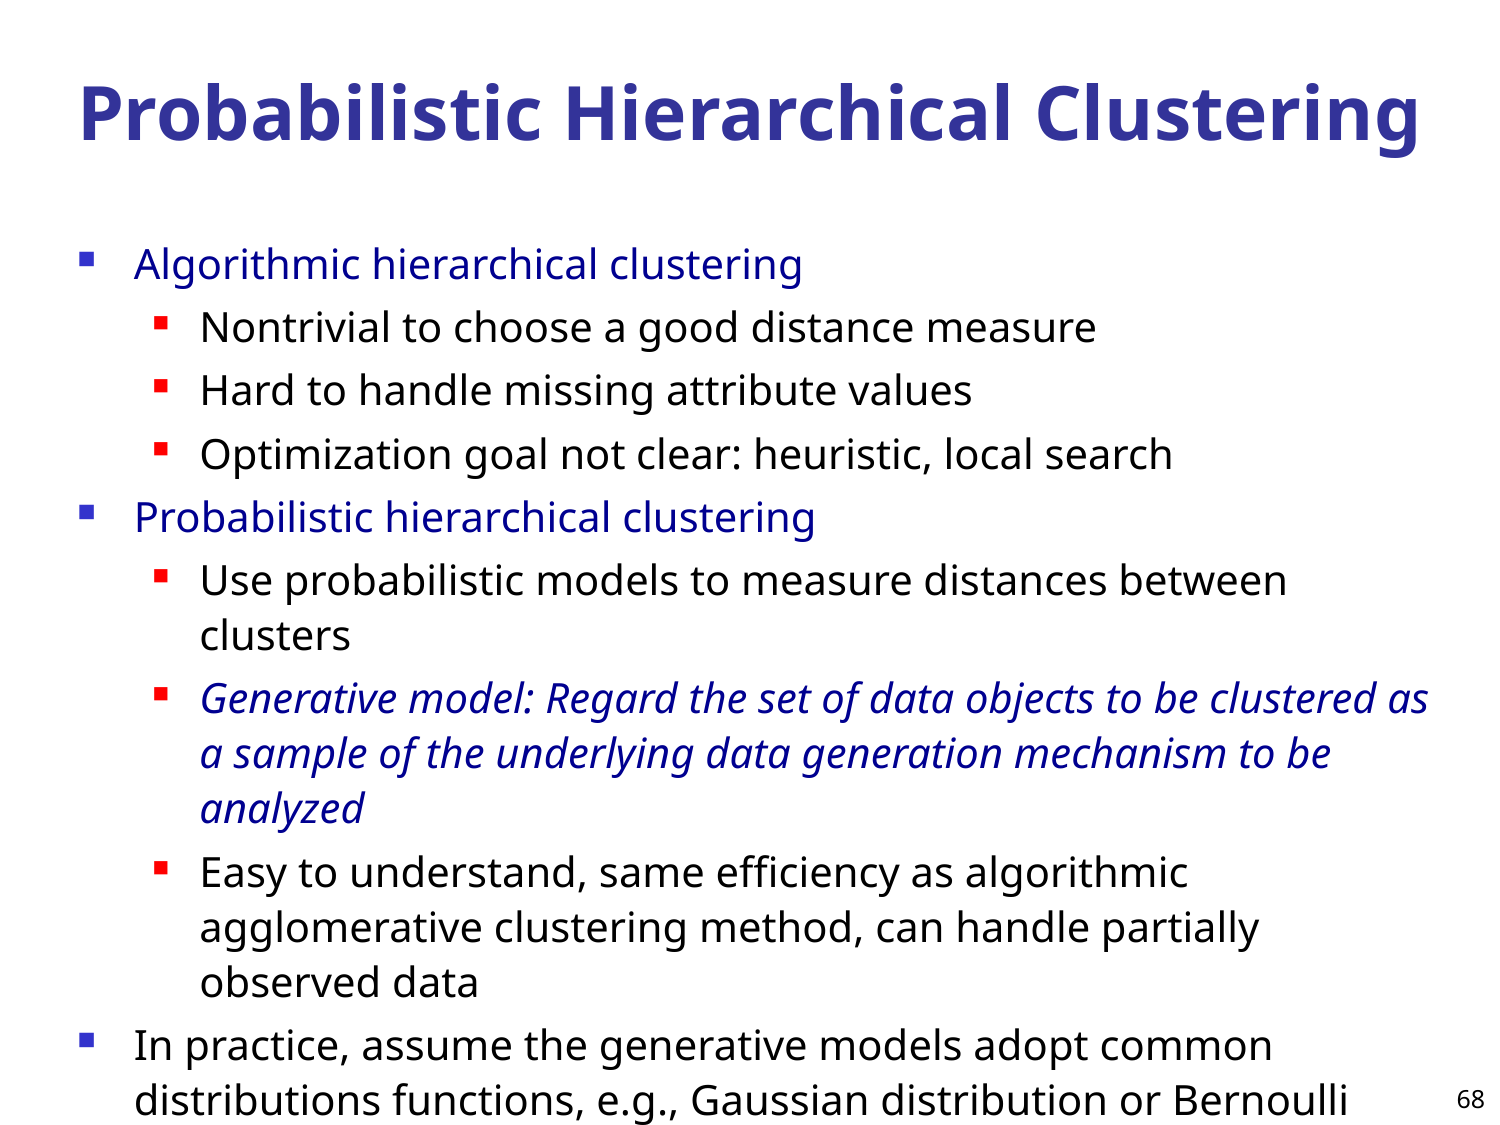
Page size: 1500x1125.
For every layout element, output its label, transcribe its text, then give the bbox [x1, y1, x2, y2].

text_box 68 [1187, 1062, 1500, 1125]
title Probabilistic Hierarchical Clustering [24, 62, 1475, 163]
list Algorithmic hierarchical clustering Nontrivial to choose a good distance measure Hard to handle missing attribute values Optimization goal not clear: heuristic, local search Probabilistic hierarchical clustering Use probabilistic models to measure distances between clusters Generative model: Regard the set of data objects to be clustered as a sample of the underlying data generation mechanism to be analyzed Easy to understand, same efficiency as algorithmic agglomerative clustering method, can handle partially observed data In practice, assume the generative models adopt common distributions functions, e.g., Gaussian distribution or Bernoulli distribution, governed by parameters [62, 224, 1463, 1088]
